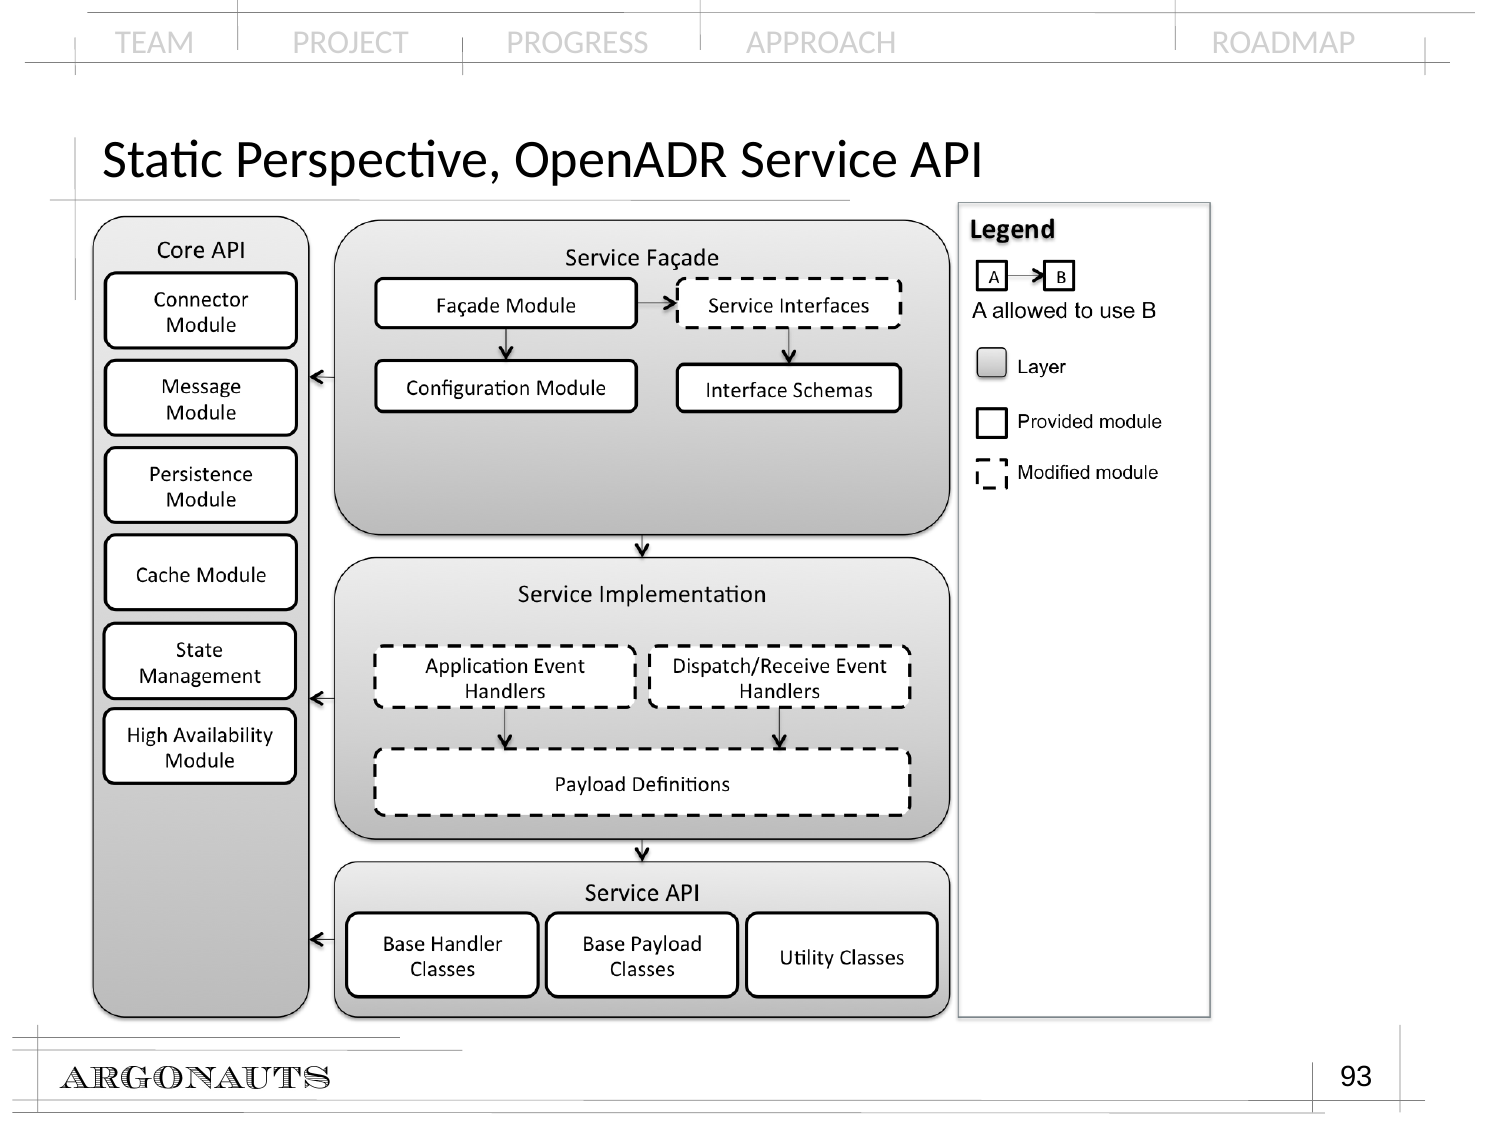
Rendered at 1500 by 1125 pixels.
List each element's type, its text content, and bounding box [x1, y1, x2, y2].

picture [50, 1055, 350, 1099]
slide_number 93 [1074, 1050, 1388, 1125]
title Static Perspective, OpenADR Service API [87, 112, 1413, 200]
picture [87, 199, 1216, 1026]
